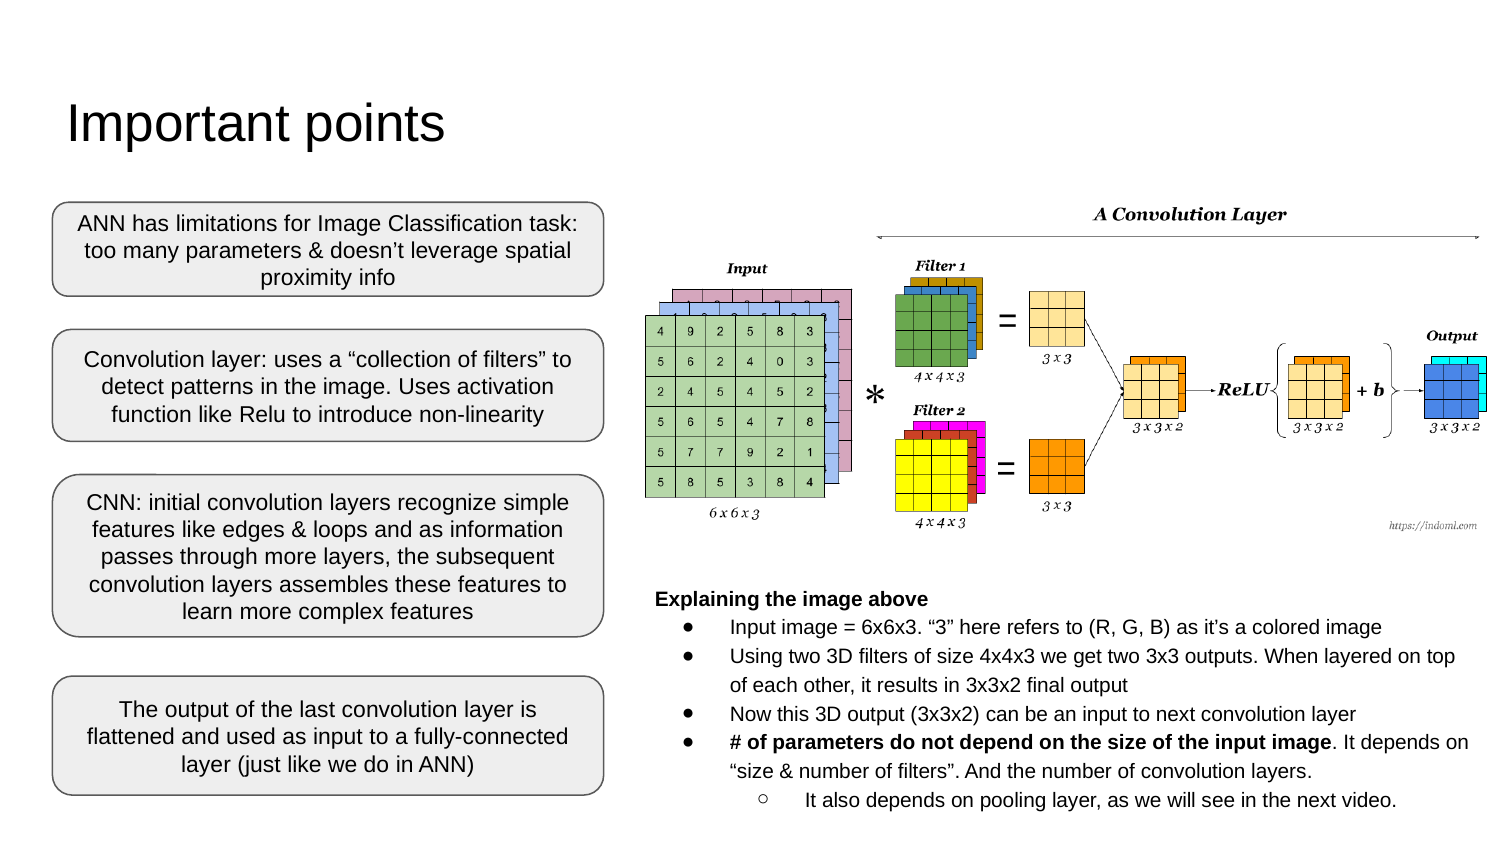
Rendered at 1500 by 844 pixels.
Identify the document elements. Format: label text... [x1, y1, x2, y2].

picture [639, 201, 1490, 532]
text_box ANN has limitations for Image Classification task: too many parameters & doesn’t leverage spatial proximity info [52, 202, 604, 297]
text_box The output of the last convolution layer is flattened and used as input to a fully-connected layer (just like we do in ANN) [52, 676, 604, 796]
text_box Convolution layer: uses a “collection of filters” to detect patterns in the image. Uses activation function like Relu to introduce non-linearity [52, 329, 604, 442]
text_box Explaining the image above Input image = 6x6x3. “3” here refers to (R, G, B) as it’s a colored image Using two 3D filters of size 4x4x3 we get two 3x3 outputs. When layered on top of each other, it results in 3x3x2 final output Now this 3D output (3x3x2) can be an input to next convolution layer # of parameters do not depend on the size of the input image. It depends on “size & number of filters”. And the number of convolution layers. It also depends on pooling layer, as we will see in the next video. [639, 566, 1490, 827]
title Important points [51, 72, 1449, 167]
text_box CNN: initial convolution layers recognize simple features like edges & loops and as information passes through more layers, the subsequent convolution layers assembles these features to learn more complex features [52, 474, 604, 637]
